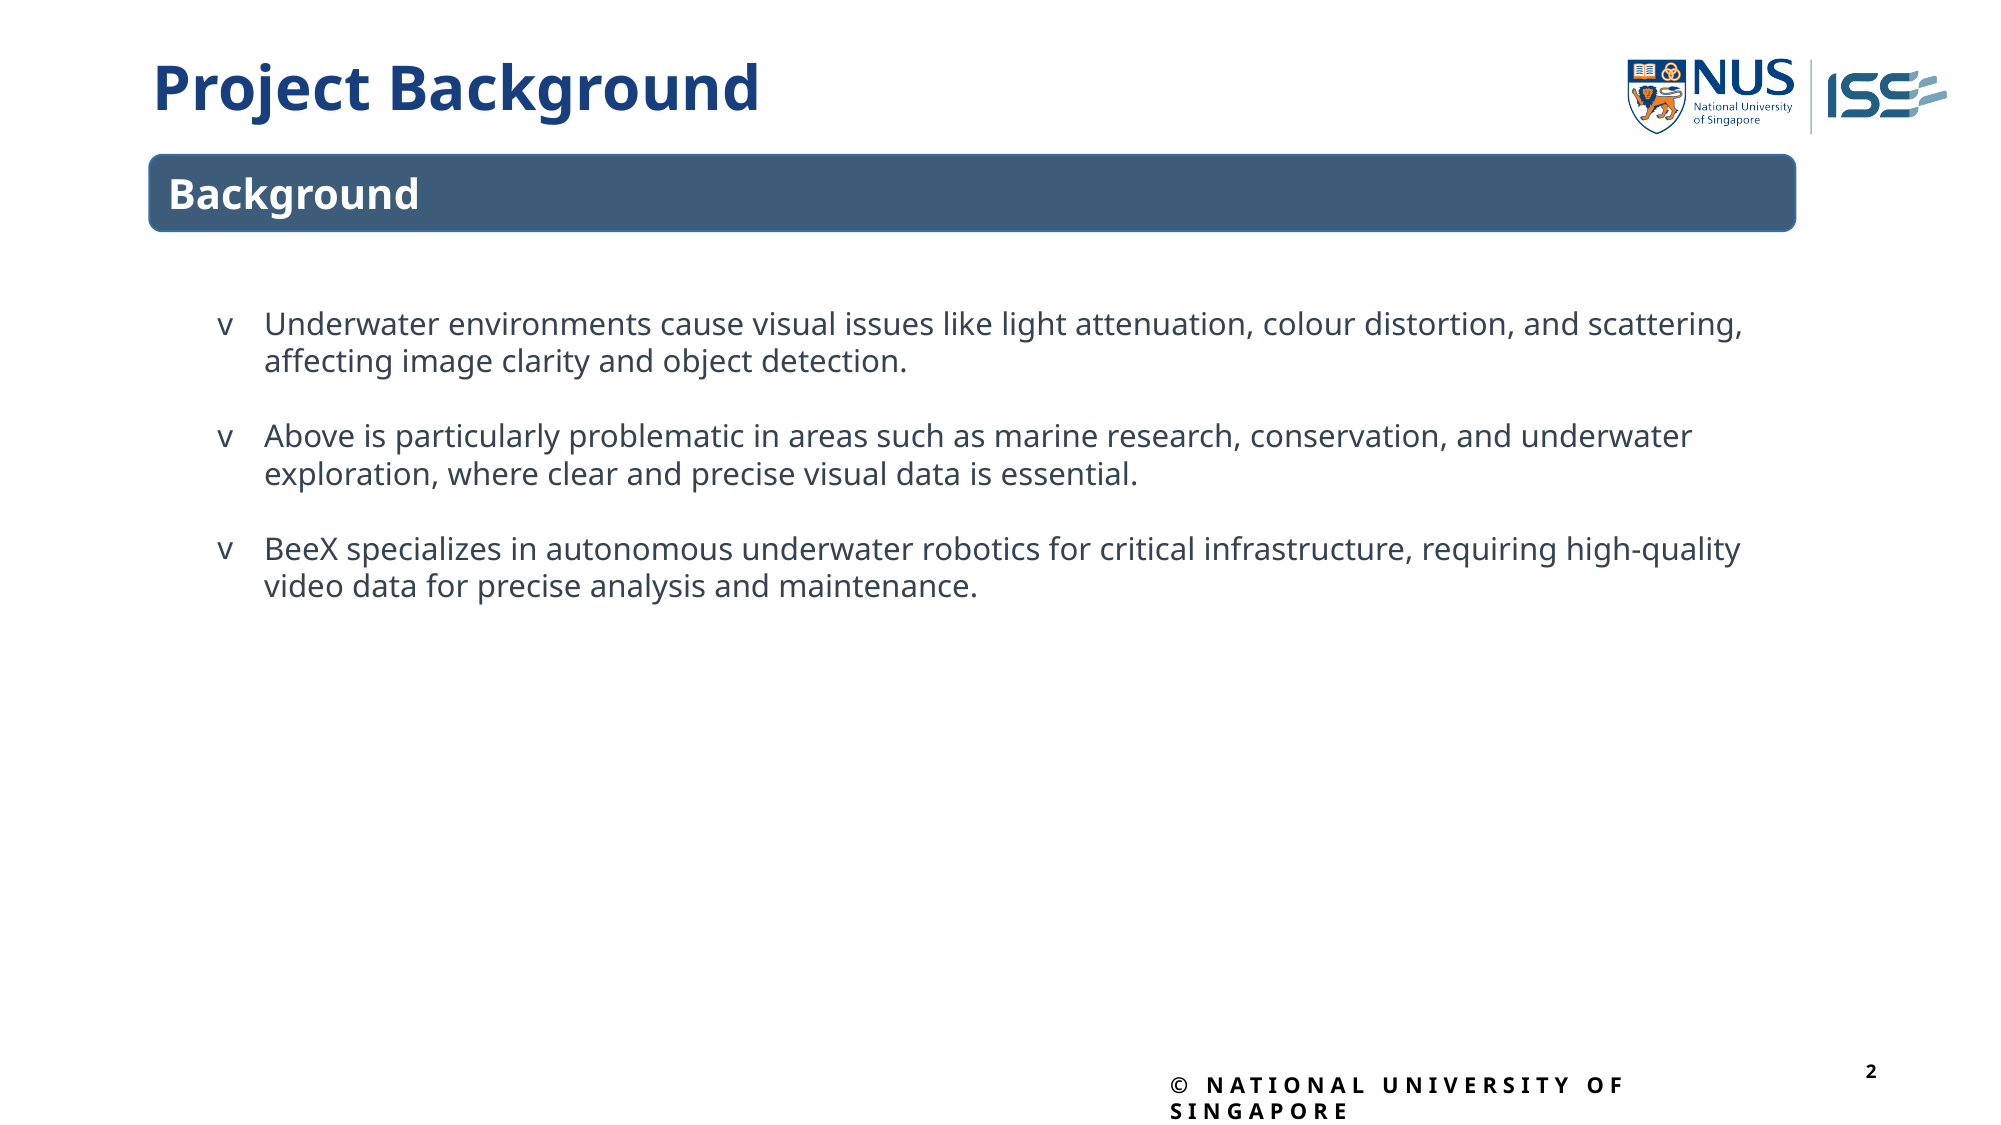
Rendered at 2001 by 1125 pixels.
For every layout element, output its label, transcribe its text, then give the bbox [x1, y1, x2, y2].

text_box Underwater environments cause visual issues like light attenuation, colour distortion, and scattering, affecting image clarity and object detection. Above is particularly problematic in areas such as marine research, conservation, and underwater exploration, where clear and precise visual data is essential. BeeX specializes in autonomous underwater robotics for critical infrastructure, requiring high-quality video data for precise analysis and maintenance. [202, 296, 1797, 651]
slide_number 2 [1772, 1042, 1892, 1103]
text_box Background [148, 153, 1797, 233]
title Project Background [137, 41, 1582, 131]
picture [1574, 18, 2000, 175]
footer © National University of Singapore [1155, 1071, 1832, 1125]
